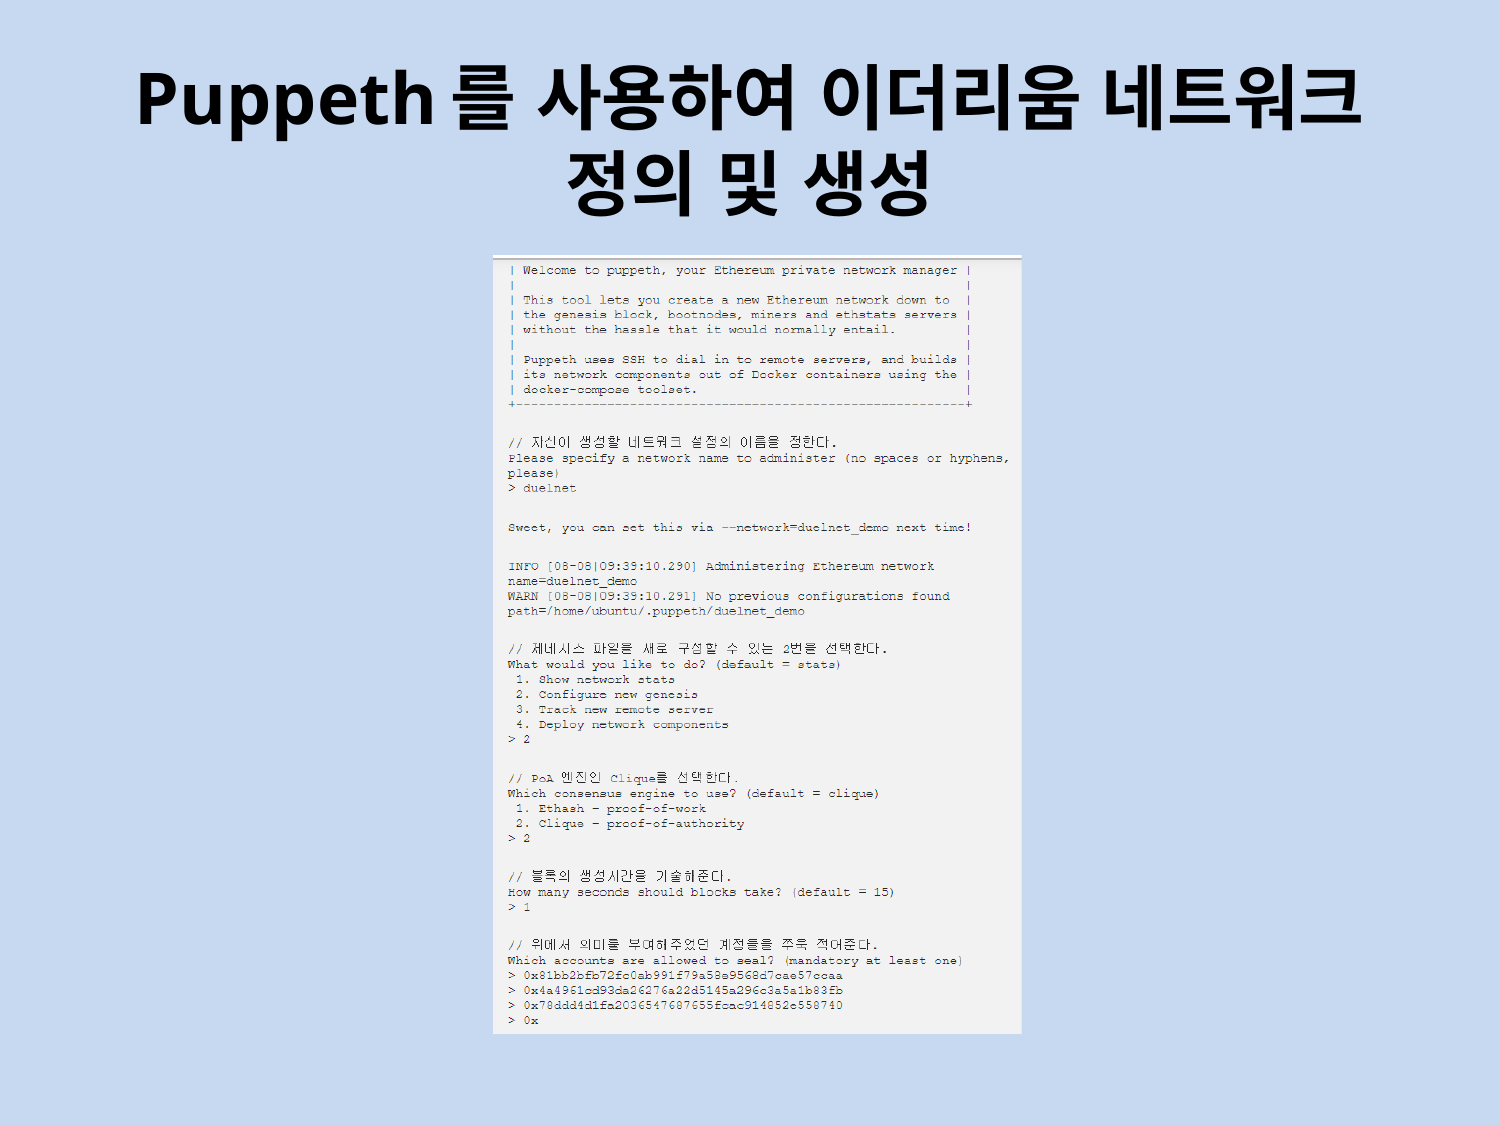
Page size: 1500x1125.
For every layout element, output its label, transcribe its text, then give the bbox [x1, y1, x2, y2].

picture [492, 255, 1022, 1034]
title Puppeth를 사용하여 이더리움 네트워크 정의 및 생성 [75, 45, 1425, 233]
